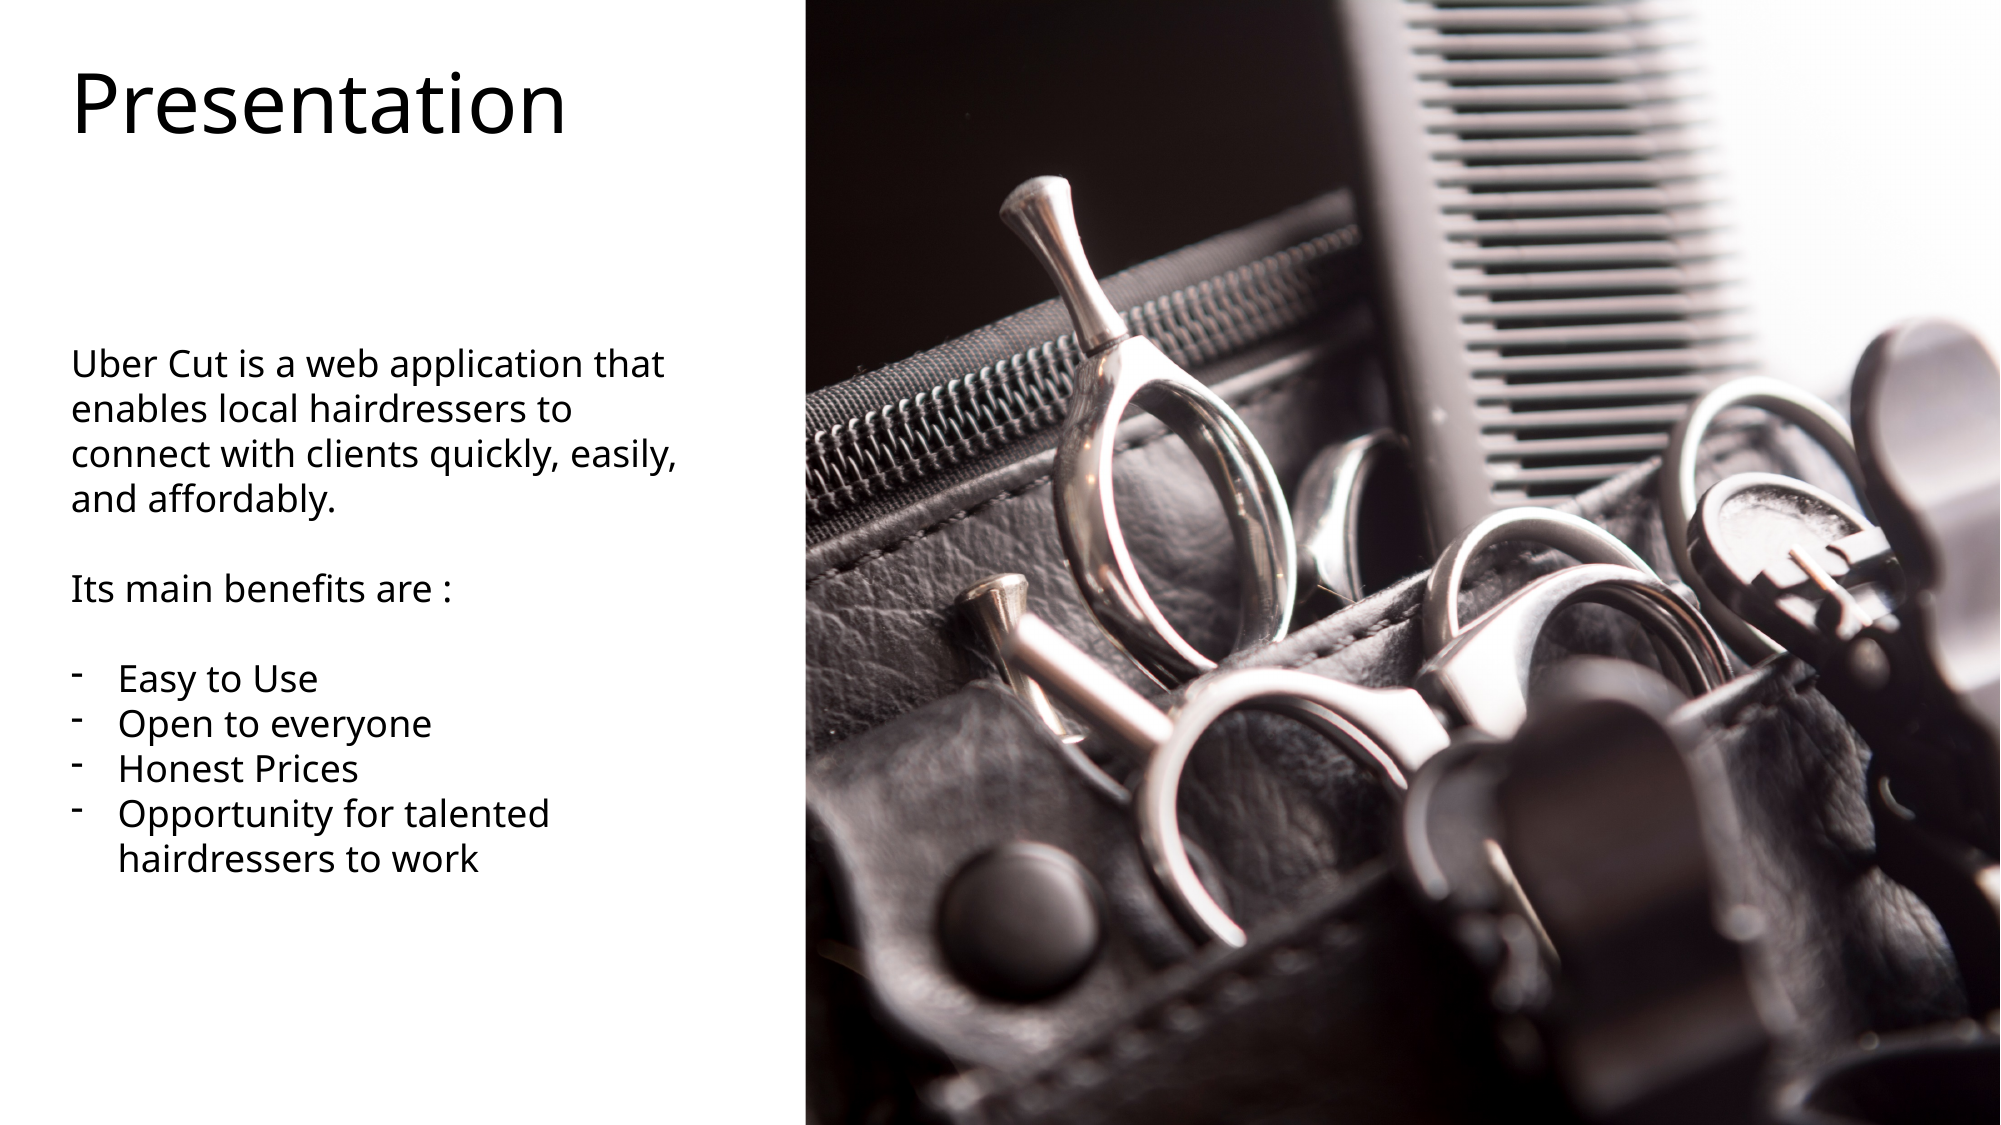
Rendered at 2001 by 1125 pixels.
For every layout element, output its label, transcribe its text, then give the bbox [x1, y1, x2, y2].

picture [805, 0, 2000, 1125]
text_box Presentation [55, 42, 667, 158]
text_box Uber Cut is a web application that enables local hairdressers to connect with clients quickly, easily, and affordably. Its main benefits are : Easy to Use Open to everyone Honest Prices Opportunity for talented hairdressers to work [55, 332, 708, 888]
